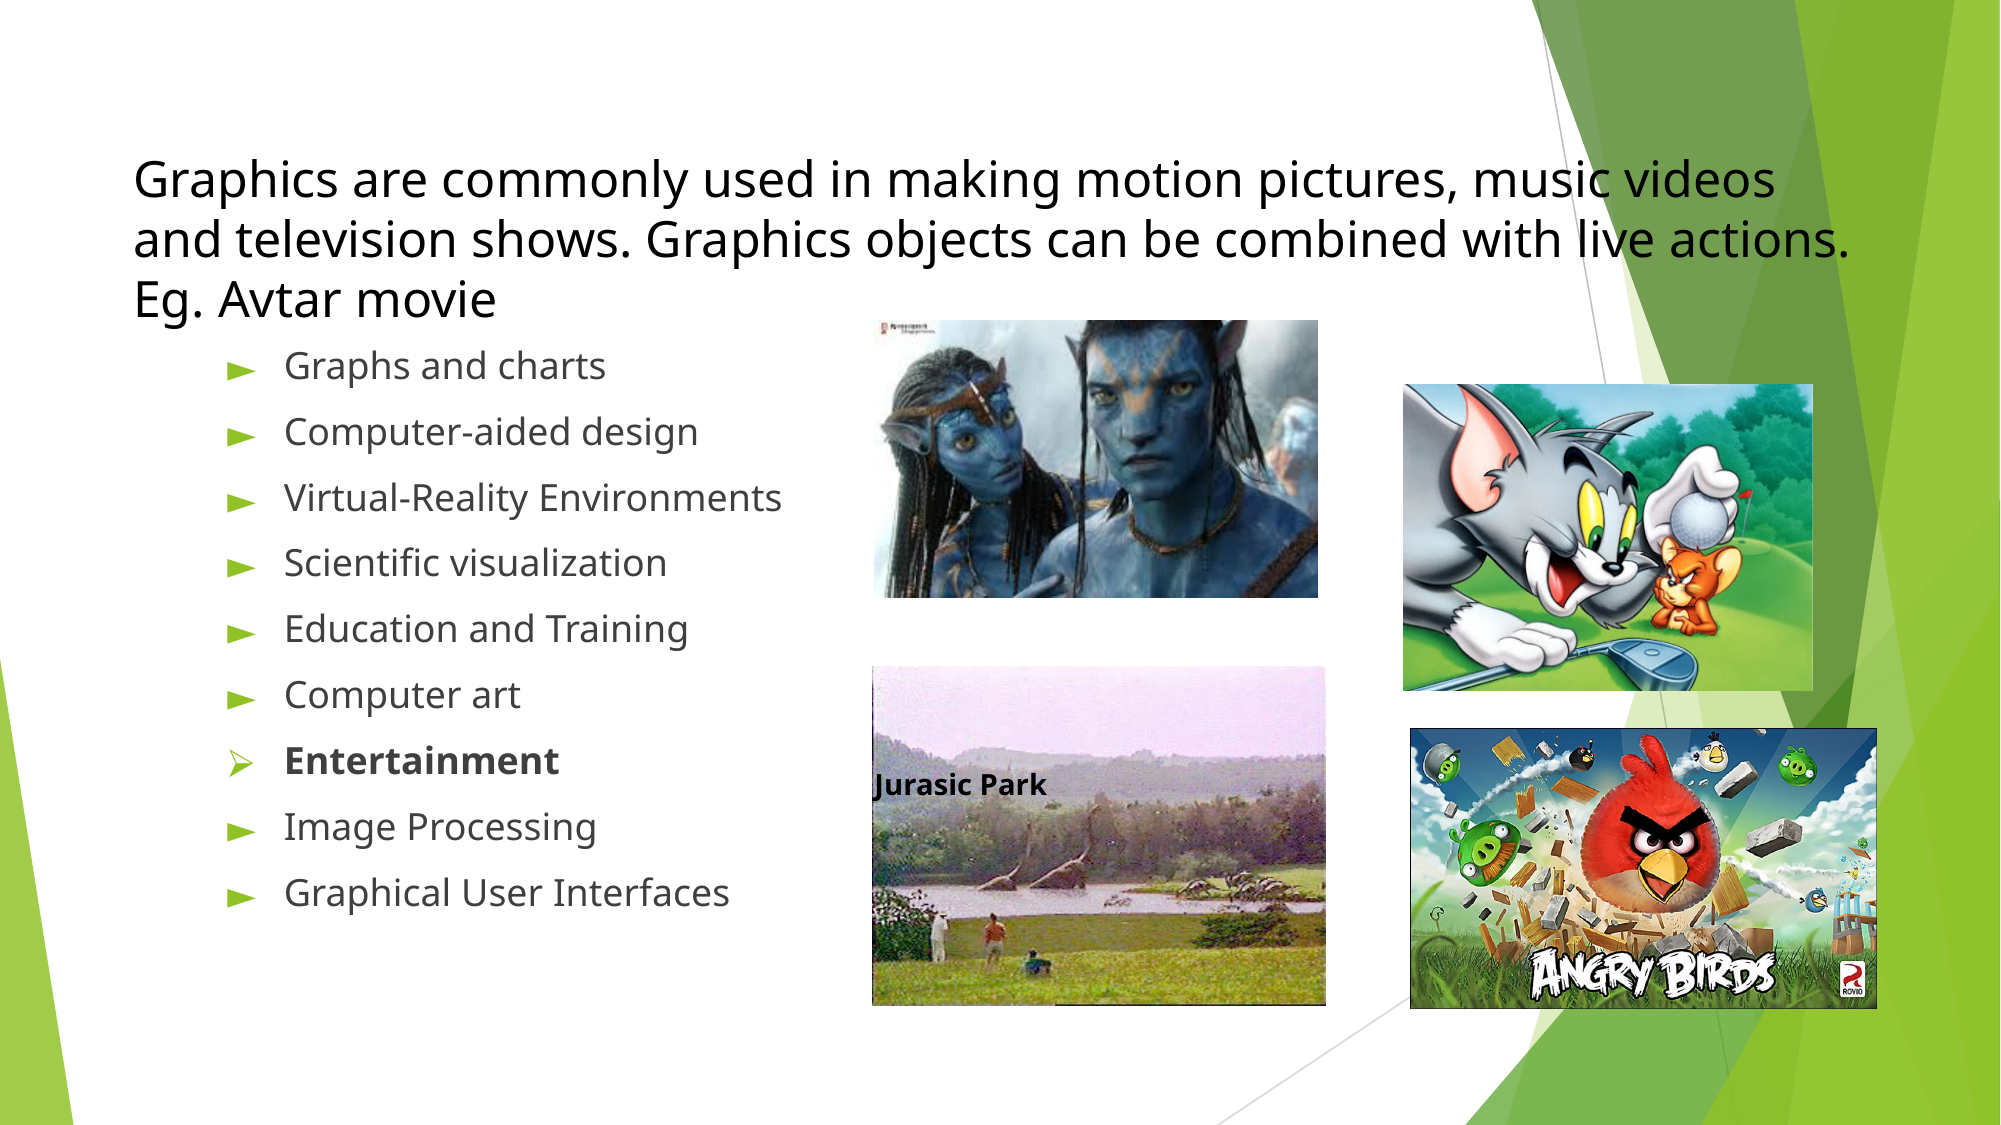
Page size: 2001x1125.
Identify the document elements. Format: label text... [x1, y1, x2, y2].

list Graphs and charts Computer-aided design Virtual-Reality Environments Scientific visualization Education and Training Computer art Entertainment Image Processing Graphical User Interfaces [212, 336, 1788, 1058]
picture [1409, 728, 1877, 1009]
picture [1403, 383, 1813, 692]
picture [873, 320, 1318, 598]
text_box Graphics are commonly used in making motion pictures, music videos and television shows. Graphics objects can be combined with live actions. Eg. Avtar movie [118, 140, 1882, 336]
picture [872, 666, 1326, 1006]
